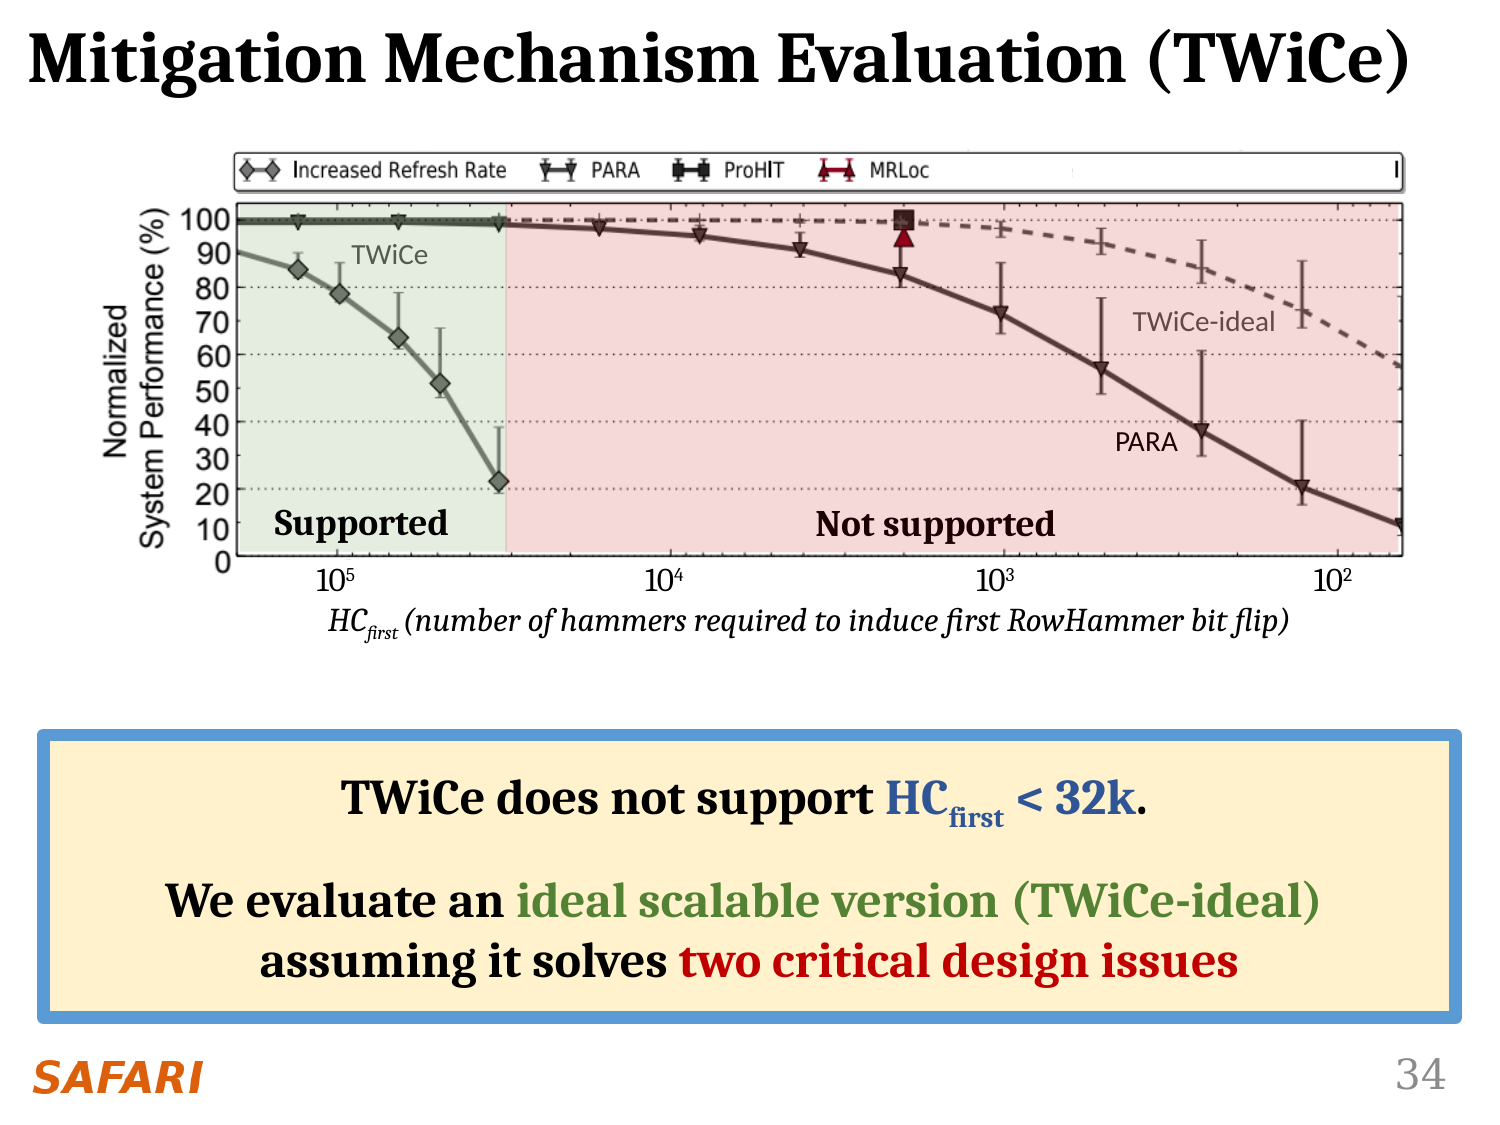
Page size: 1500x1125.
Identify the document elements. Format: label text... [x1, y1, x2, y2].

picture [233, 195, 1411, 560]
text_box 105 [301, 560, 371, 605]
picture [229, 147, 1407, 194]
text_box 103 [961, 560, 1030, 590]
text_box 104 [630, 560, 699, 590]
text_box 102 [1299, 560, 1368, 605]
title Mitigation Mechanism Evaluation (TWiCe) [12, 12, 1487, 134]
text_box TWiCe does not support HCfirst < 32k. We evaluate an ideal scalable version (TWiCe-ideal) assuming it solves two critical design issues [43, 734, 1456, 1018]
text_box HCfirst (number of hammers required to induce first RowHammer bit flip) [313, 590, 1307, 651]
picture [97, 200, 232, 643]
picture [31, 1051, 209, 1104]
